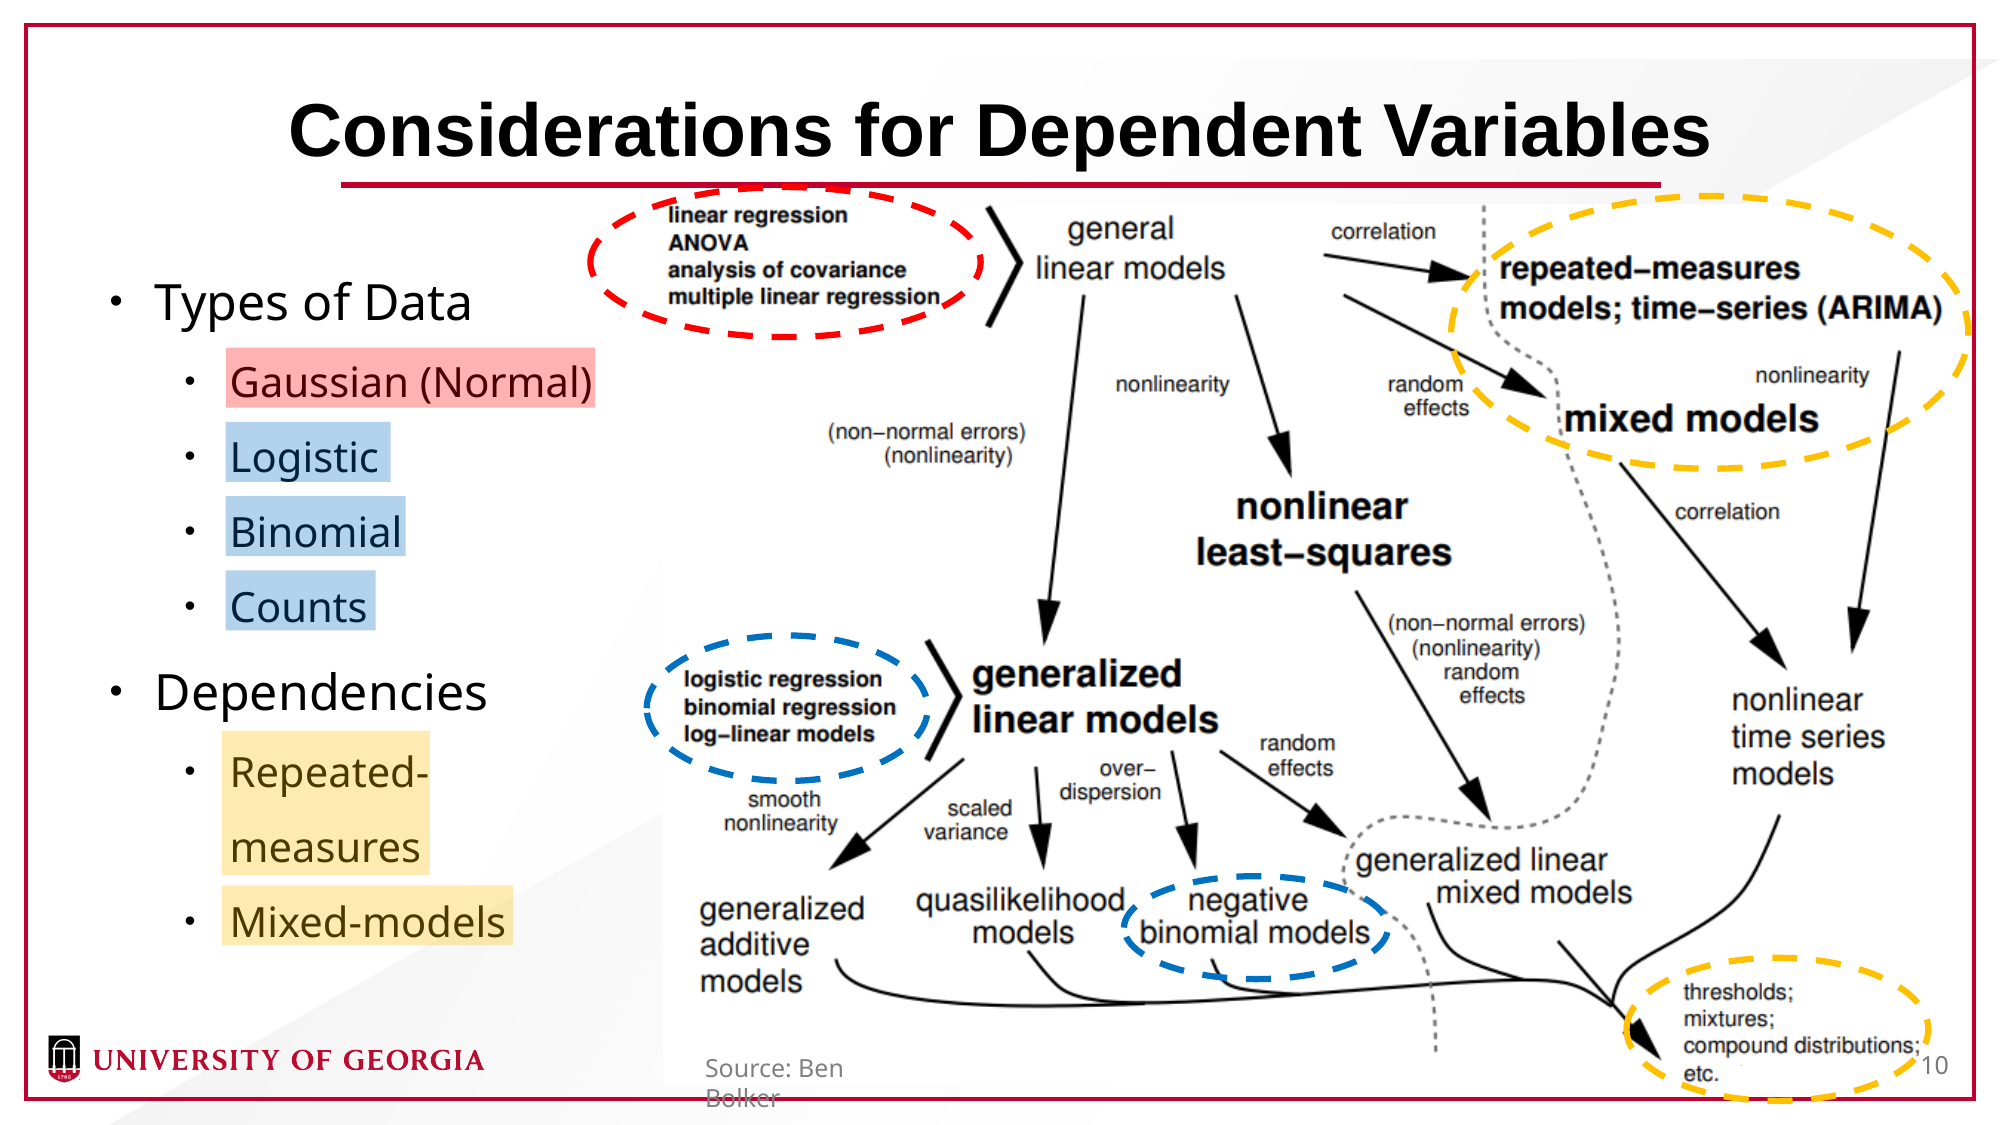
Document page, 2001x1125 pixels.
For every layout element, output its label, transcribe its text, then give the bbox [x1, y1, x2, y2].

picture [0, 58, 2000, 1125]
text_box Considerations for Dependent Variables [20, 19, 1982, 58]
